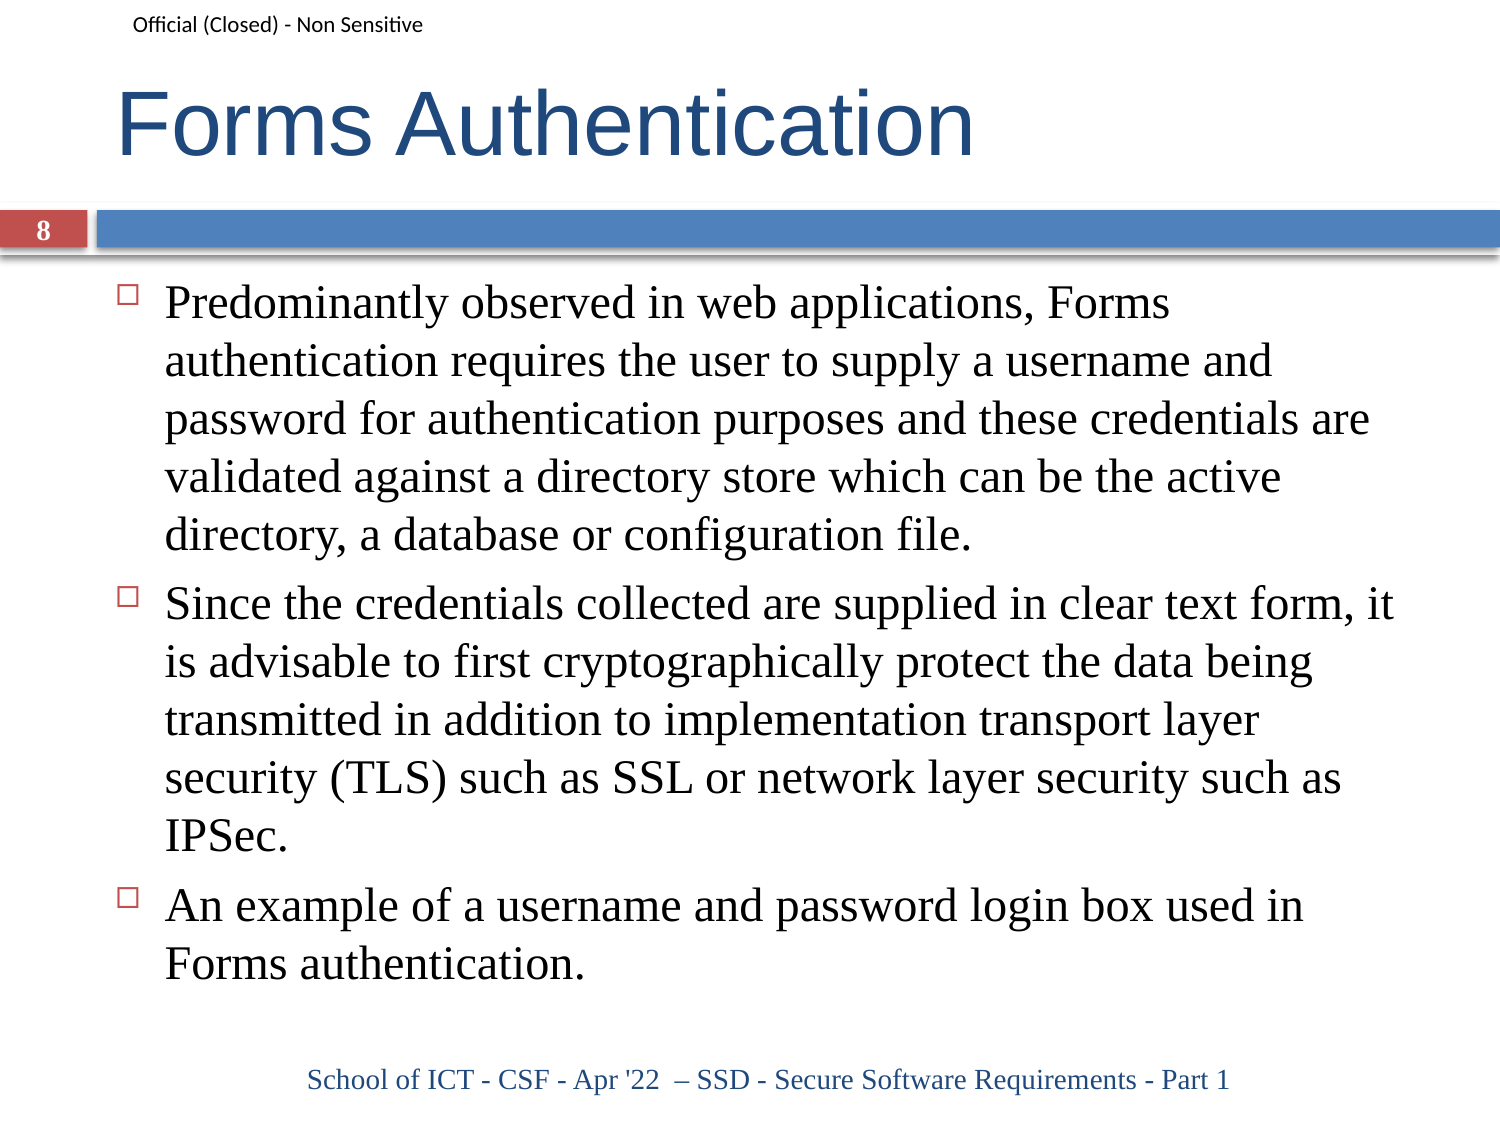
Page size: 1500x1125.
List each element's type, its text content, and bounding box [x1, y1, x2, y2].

slide_number 8 [0, 208, 88, 249]
title Forms Authentication [100, 37, 1438, 200]
footer School of ICT - CSF - Apr '22 – SSD - Secure Software Requirements - Part 1 [99, 1048, 1247, 1108]
list Predominantly observed in web applications, Forms authentication requires the user to supply a username and password for authentication purposes and these credentials are validated against a directory store which can be the active directory, a database or configuration file. Since the credentials collected are supplied in clear text form, it is advisable to first cryptographically protect the data being transmitted in addition to implementation transport layer security (TLS) such as SSL or network layer security such as IPSec. An example of a username and password login box used in Forms authentication. [100, 262, 1438, 1000]
